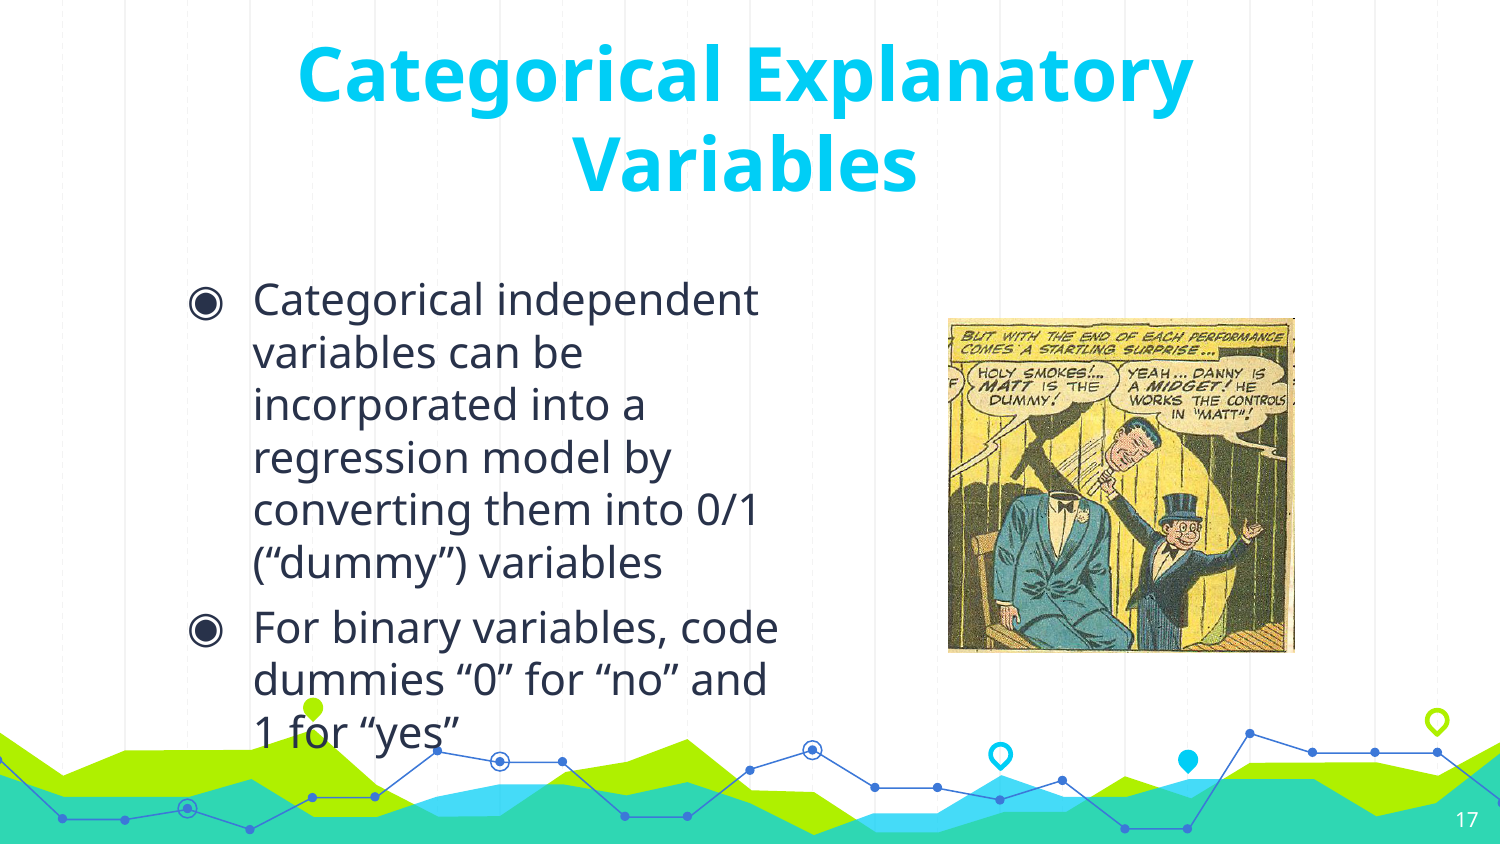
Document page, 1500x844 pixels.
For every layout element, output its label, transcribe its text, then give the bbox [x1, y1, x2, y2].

picture [948, 318, 1295, 653]
slide_number 17 [1403, 791, 1494, 844]
title Categorical Explanatory Variables [171, 103, 1320, 222]
list Categorical independent variables can be incorporated into a regression model by converting them into 0/1 (“dummy”) variables For binary variables, code dummies “0” for “no” and 1 for “yes” [171, 257, 803, 792]
